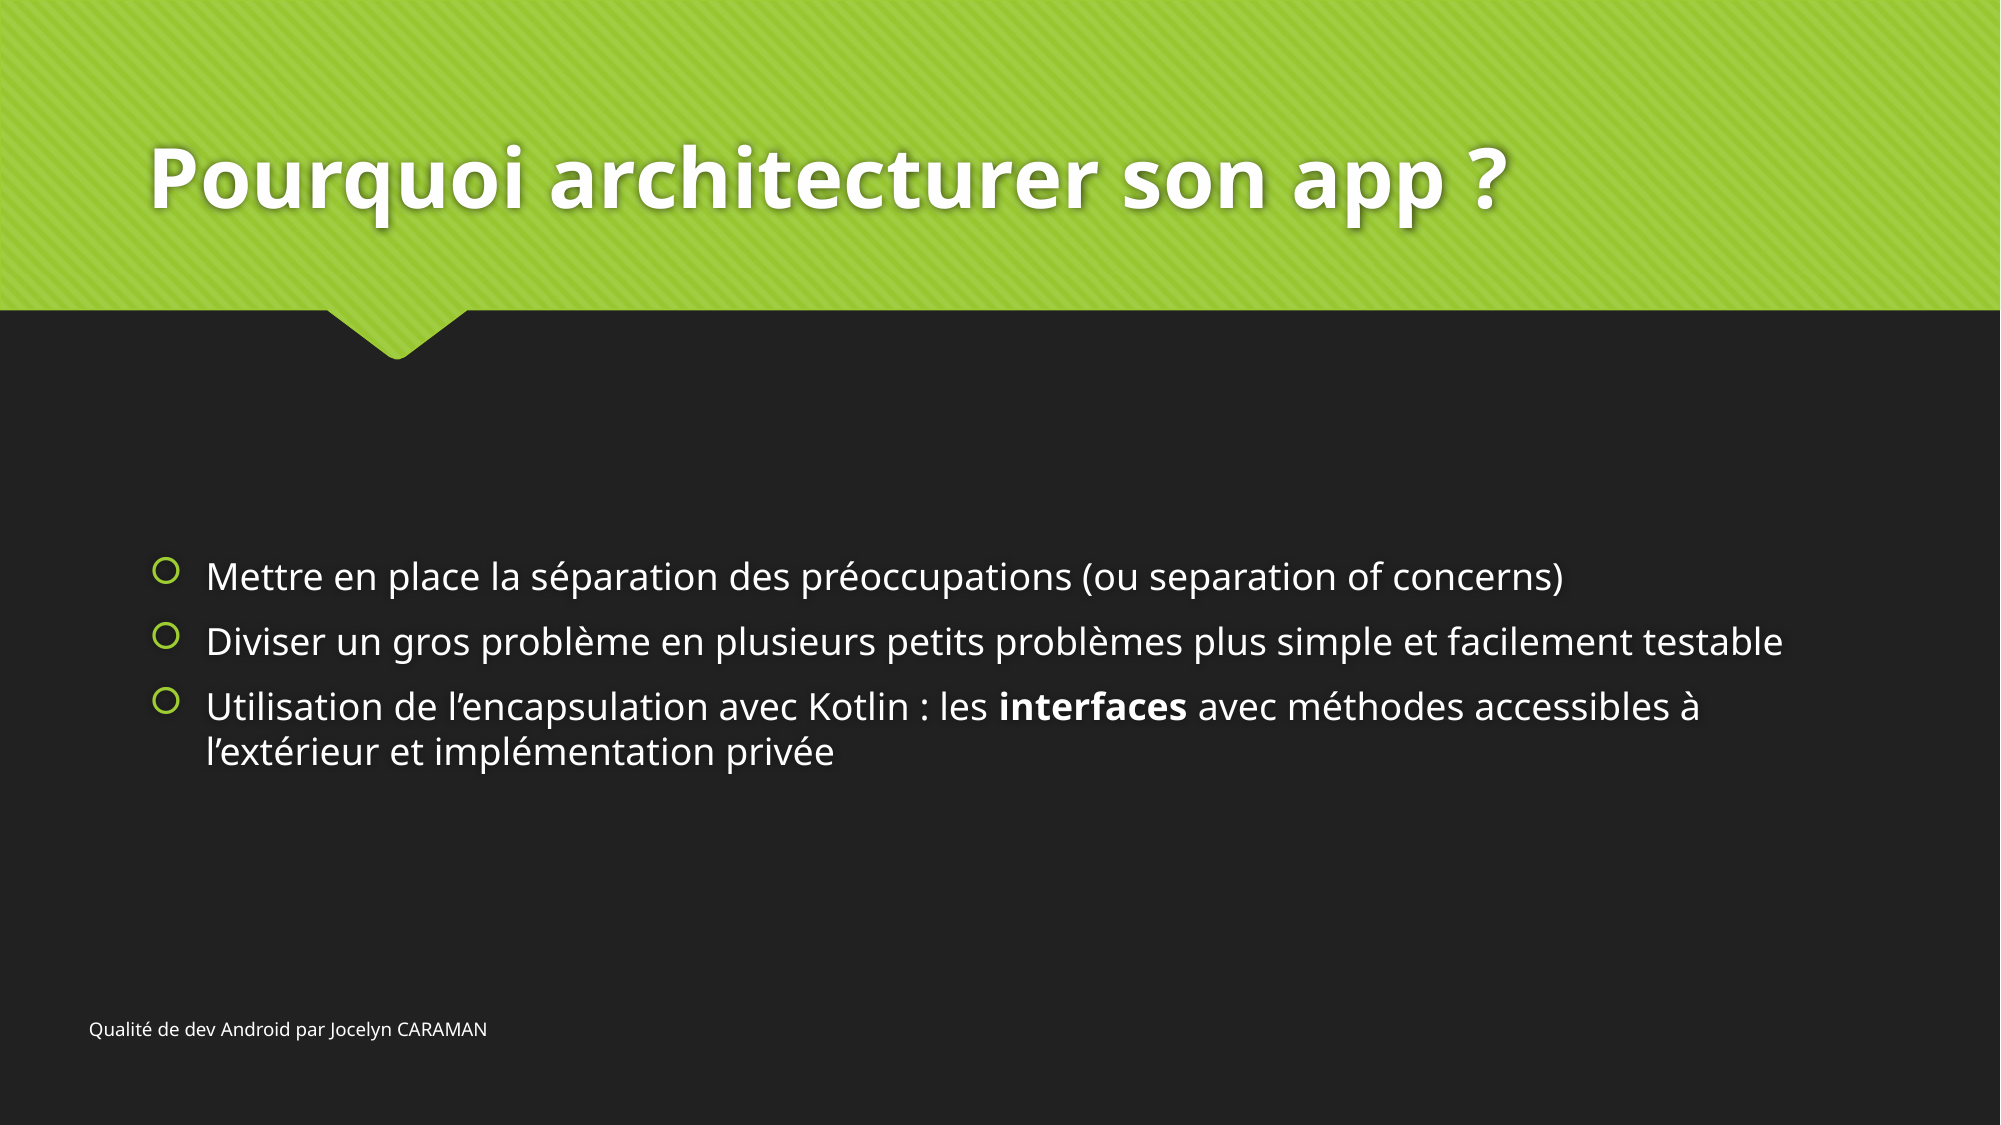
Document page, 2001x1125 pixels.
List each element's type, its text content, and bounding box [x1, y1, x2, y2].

title Pourquoi architecturer son app ? [132, 73, 1868, 233]
list Mettre en place la séparation des préoccupations (ou separation of concerns) Diviser un gros problème en plusieurs petits problèmes plus simple et facilement testable Utilisation de l’encapsulation avec Kotlin : les interfaces avec méthodes accessibles à l’extérieur et implémentation privée [134, 364, 1866, 962]
footer Qualité de dev Android par Jocelyn CARAMAN [74, 991, 1493, 1051]
